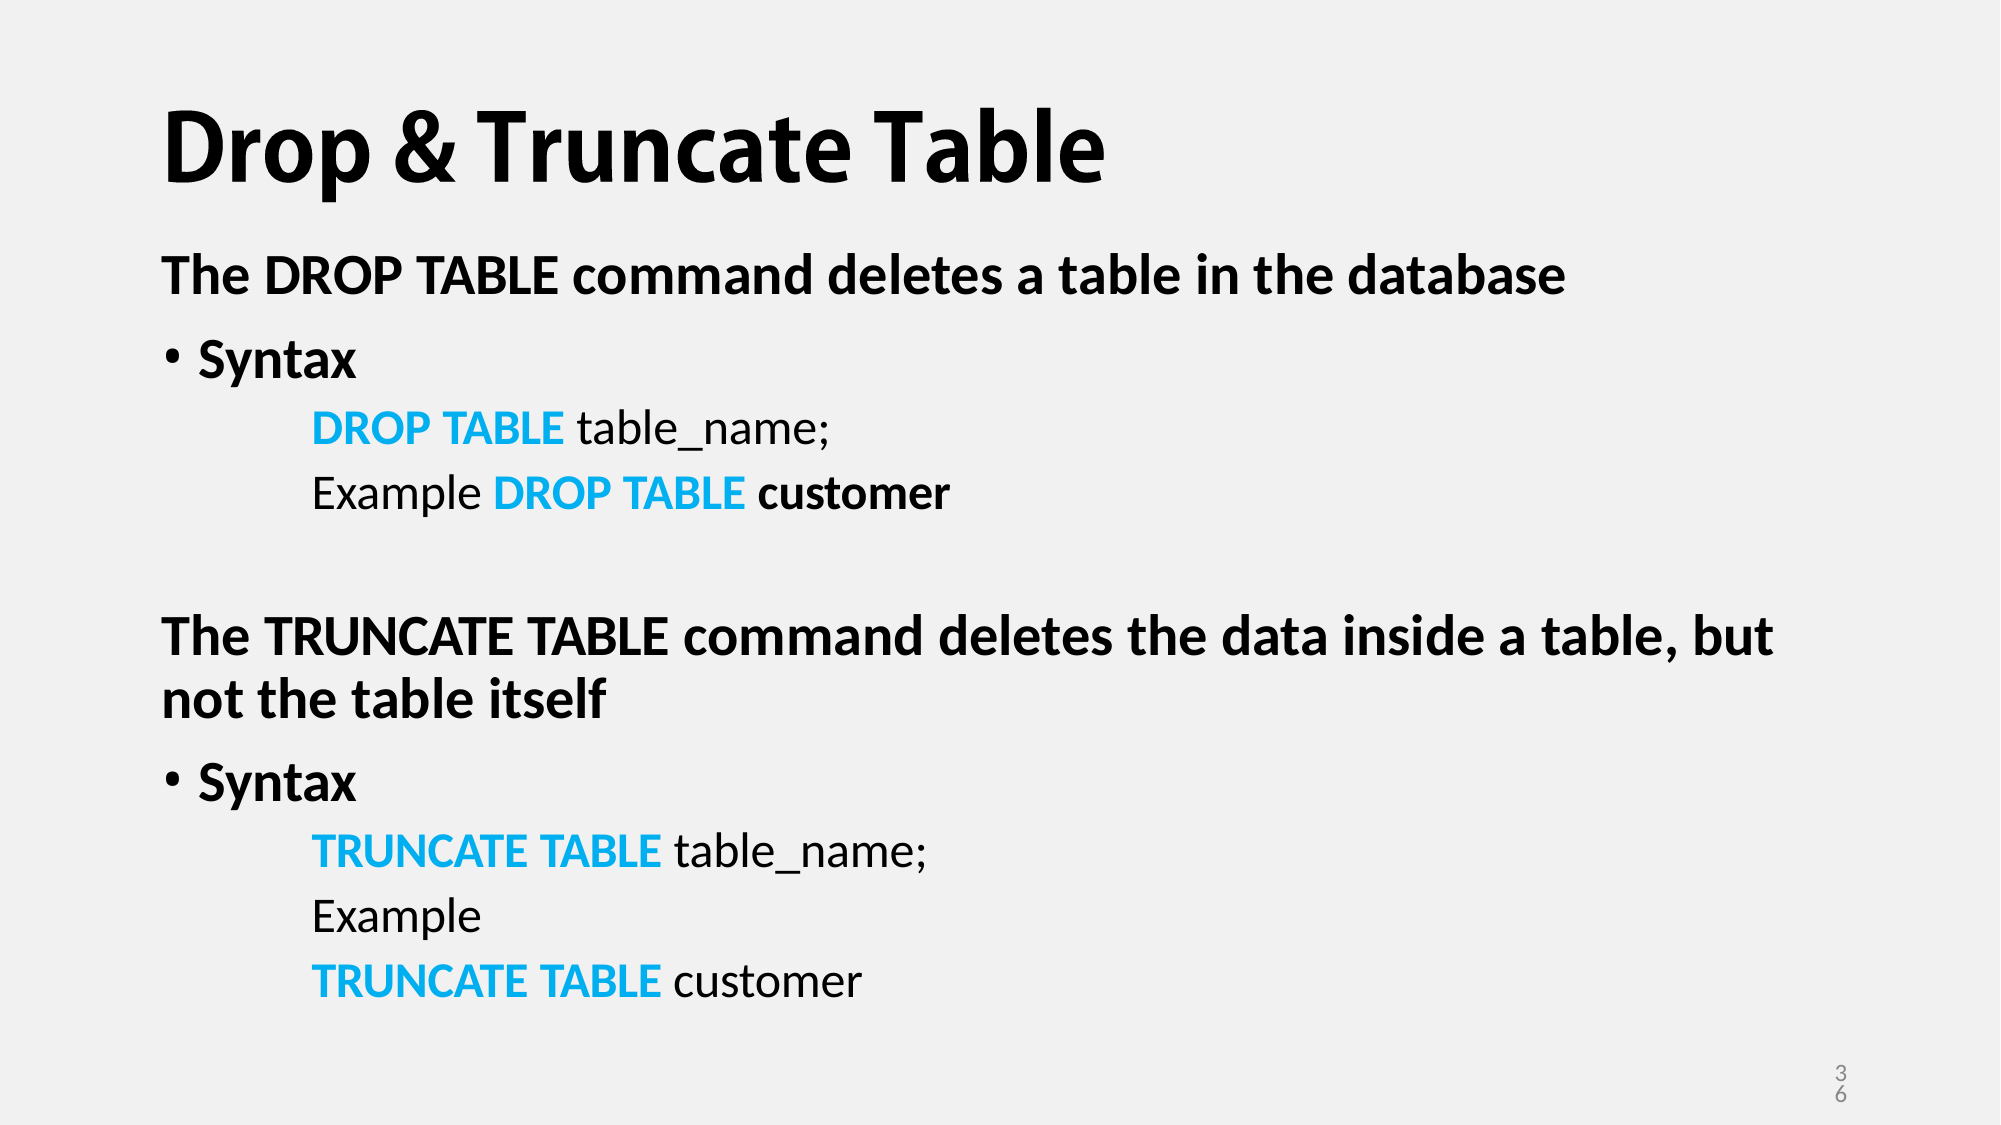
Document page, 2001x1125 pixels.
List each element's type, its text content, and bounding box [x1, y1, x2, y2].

title The DROP TABLE command deletes a table in the database [159, 233, 1575, 312]
picture [161, 92, 1152, 209]
slide_number 36 [1802, 1060, 1856, 1090]
text_box Syntax DROP TABLE table_name; Example DROP TABLE customer The TRUNCATE TABLE command deletes the data inside a table, but not the table itself Syntax TRUNCATE TABLE table_name; Example TRUNCATE TABLE customer [159, 312, 1791, 1008]
